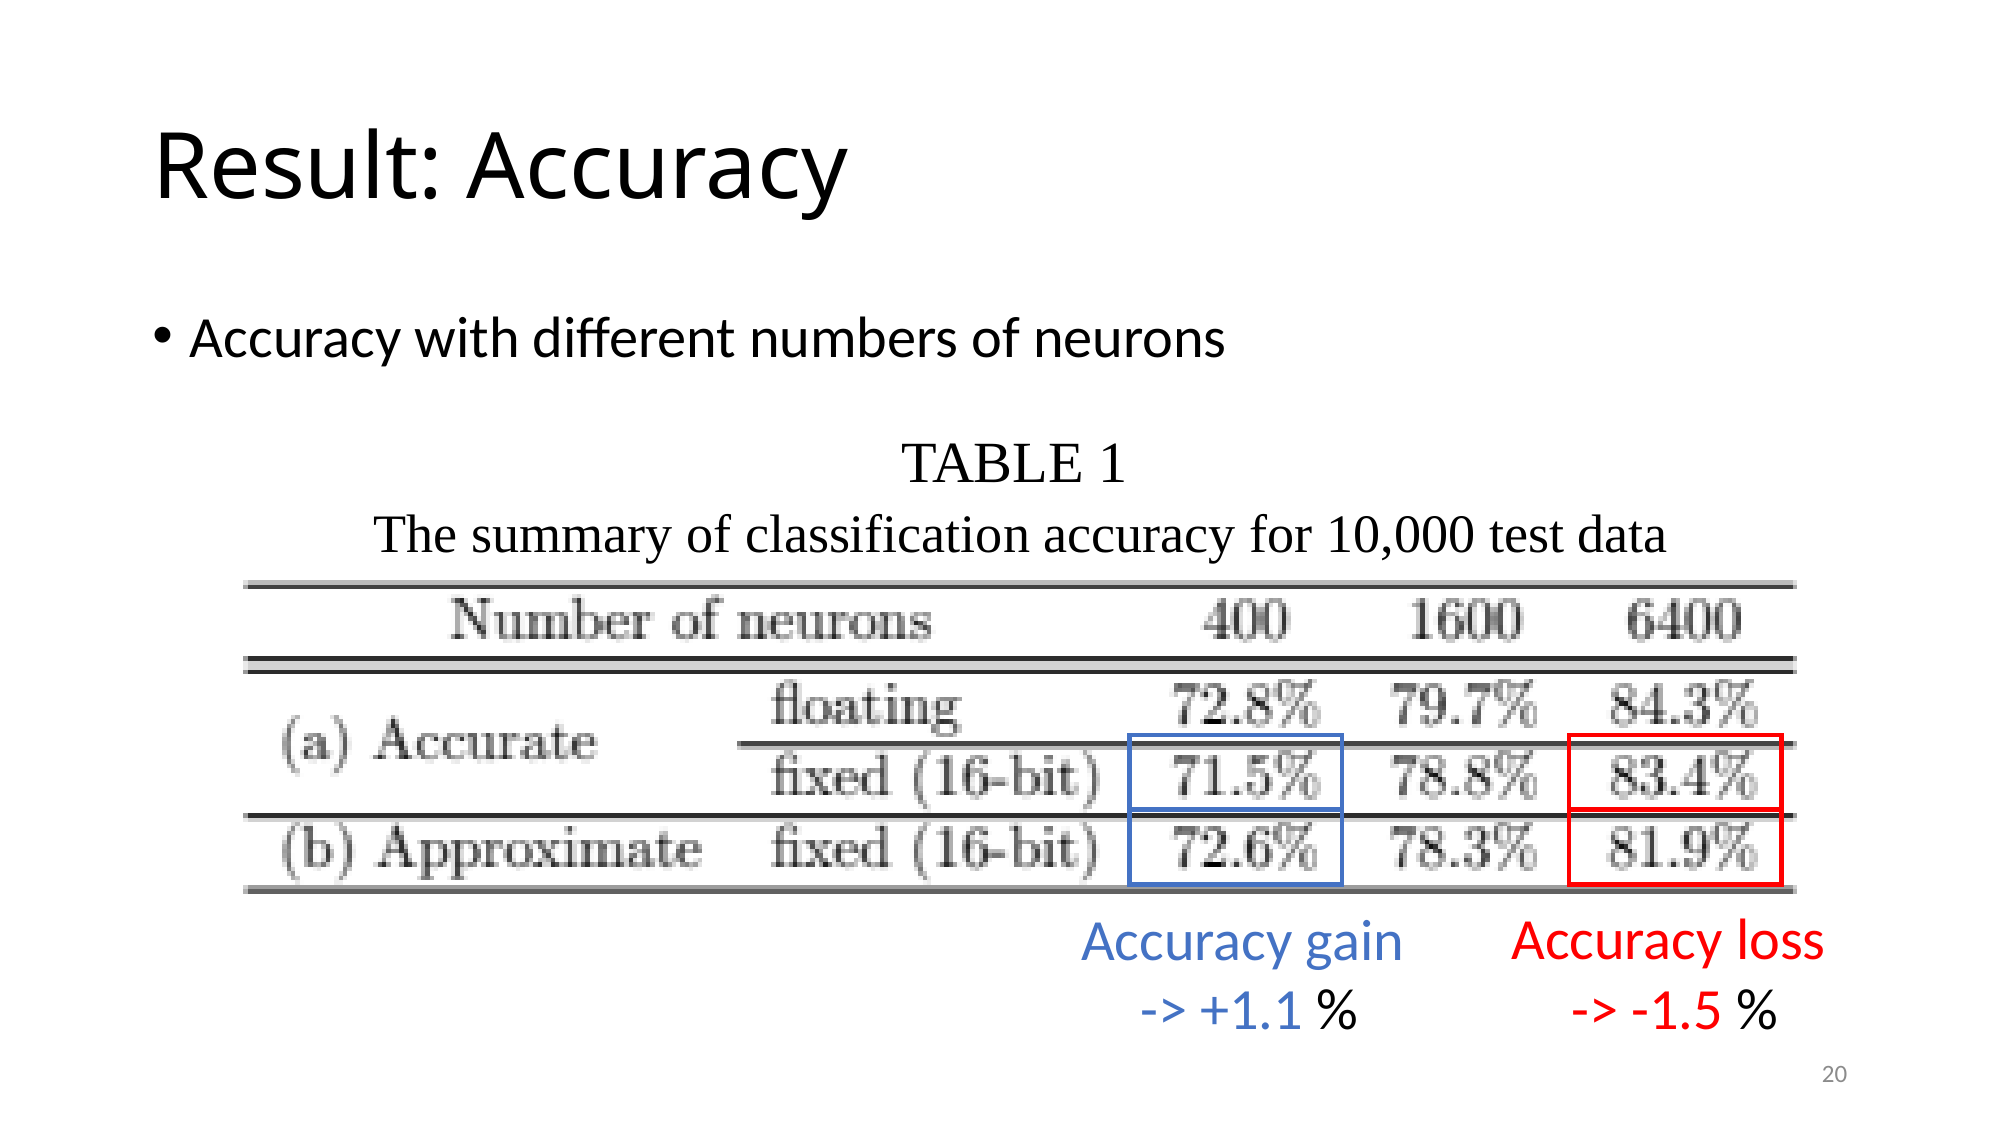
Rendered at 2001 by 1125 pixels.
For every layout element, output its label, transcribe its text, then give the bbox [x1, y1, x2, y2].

text_box TABLE 1 The summary of classification accuracy for 10,000 test data [218, 416, 1810, 563]
text_box Accuracy gain -> +1.1 % [1025, 903, 1474, 1050]
text_box Accuracy loss -> -1.5 % [1474, 893, 1972, 1049]
picture [218, 563, 1810, 903]
slide_number 20 [1412, 1049, 1863, 1103]
list Accuracy with different numbers of neurons [137, 299, 1863, 407]
title Result: Accuracy [137, 59, 1863, 278]
